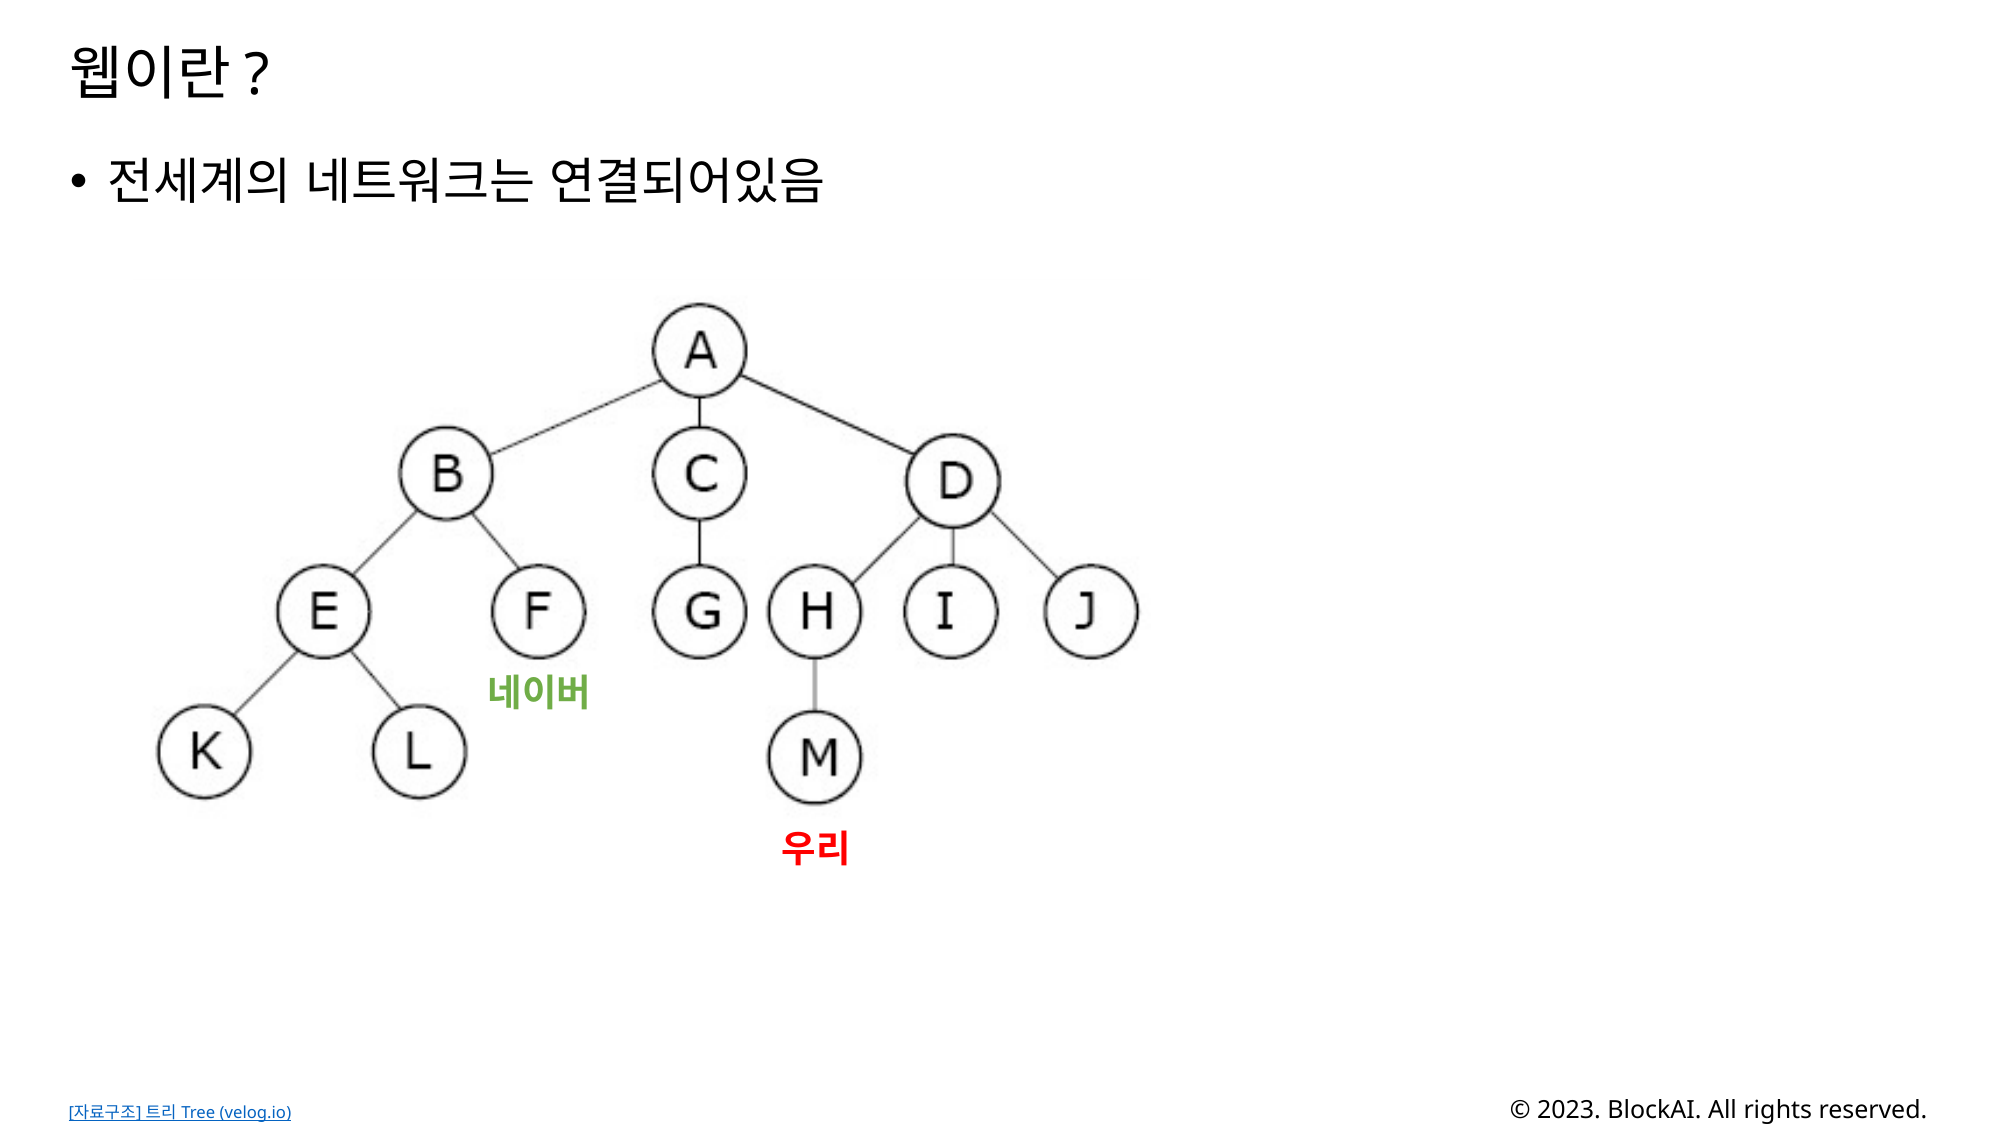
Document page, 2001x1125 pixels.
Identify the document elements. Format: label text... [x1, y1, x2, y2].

picture [133, 278, 1151, 879]
text_box [자료구조] 트리 Tree (velog.io) [53, 1094, 307, 1125]
title 웹이란? [54, 31, 1945, 120]
list 전세계의 네트워크는 연결되어있음 [54, 148, 1945, 1035]
